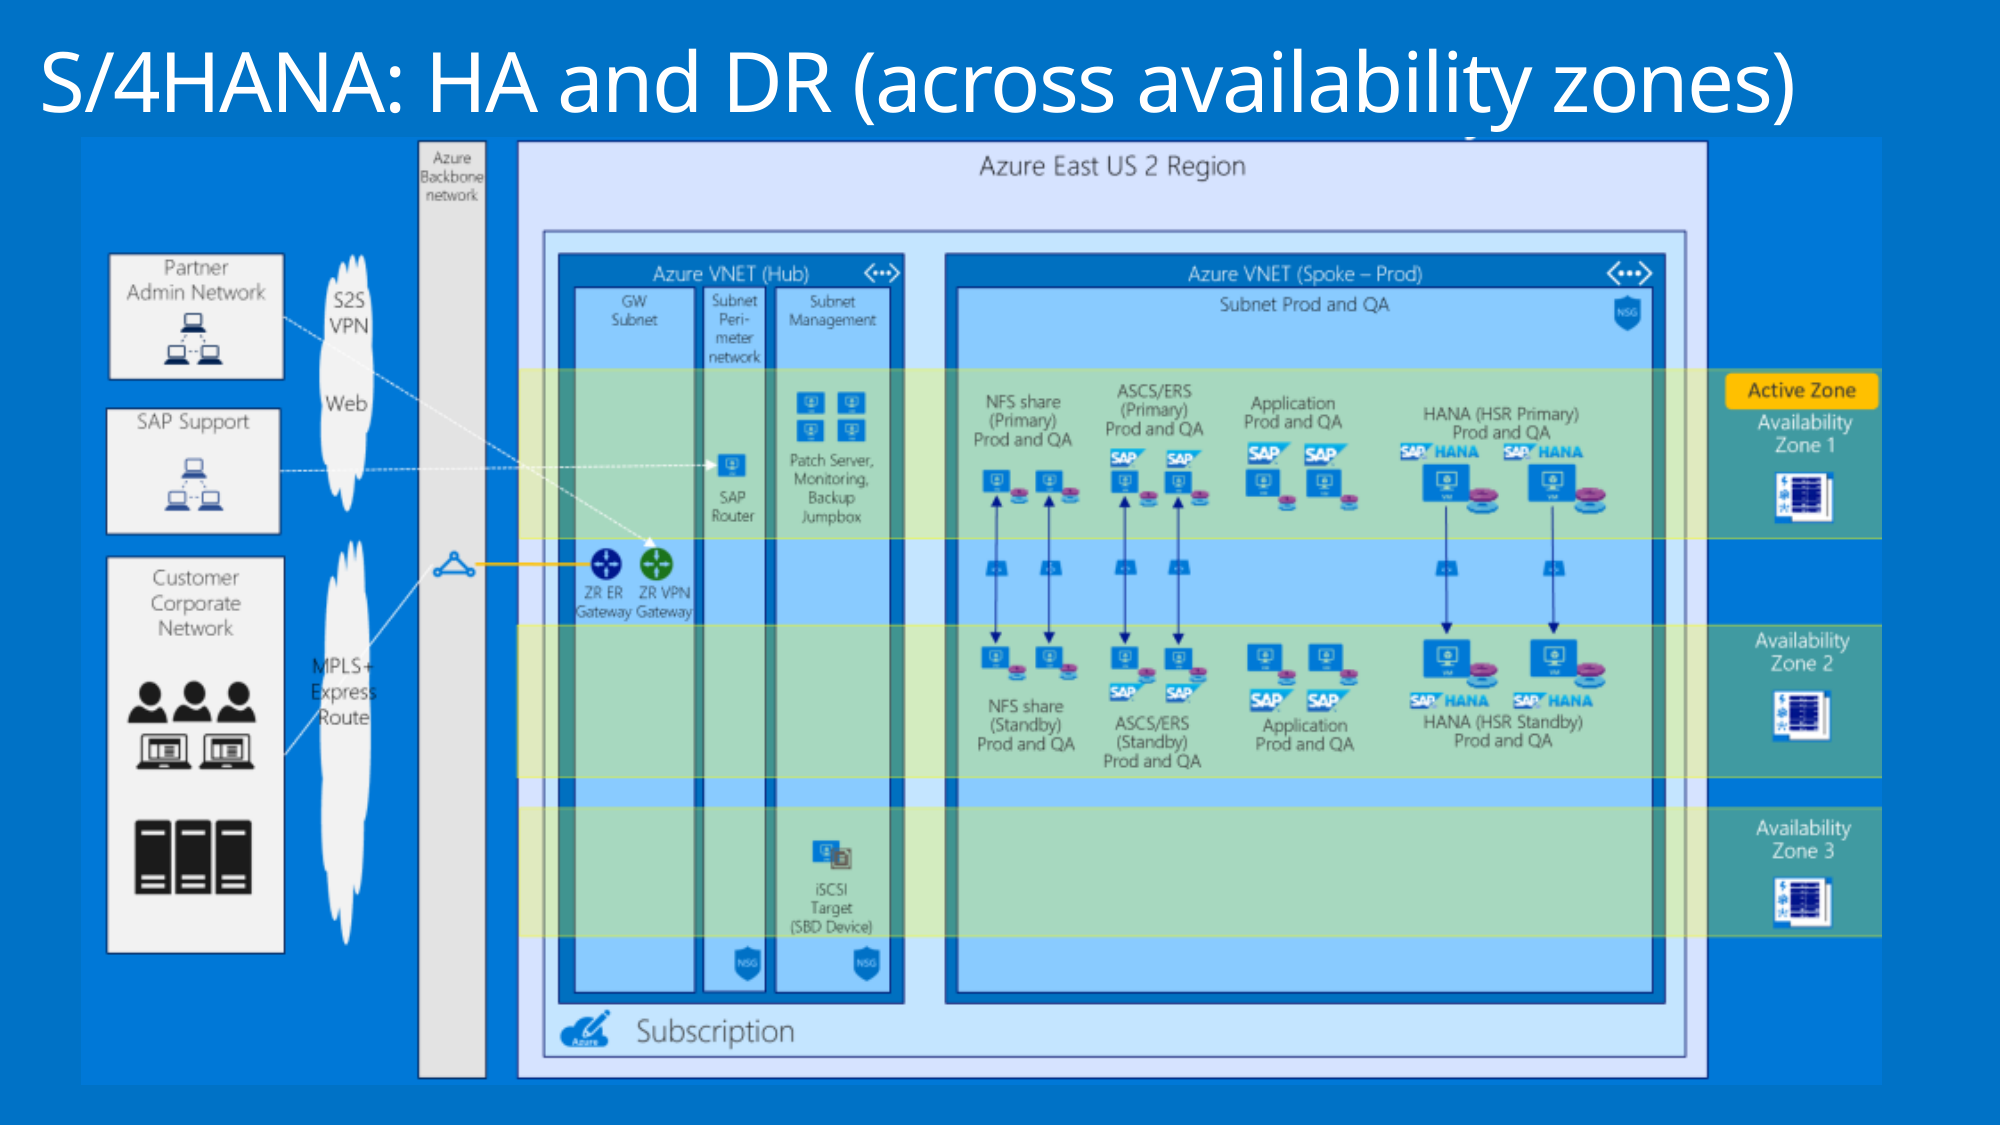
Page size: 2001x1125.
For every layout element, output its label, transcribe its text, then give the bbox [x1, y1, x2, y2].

picture [81, 137, 1882, 1086]
title S/4HANA: HA and DR (across availability zones) [16, 25, 2000, 105]
